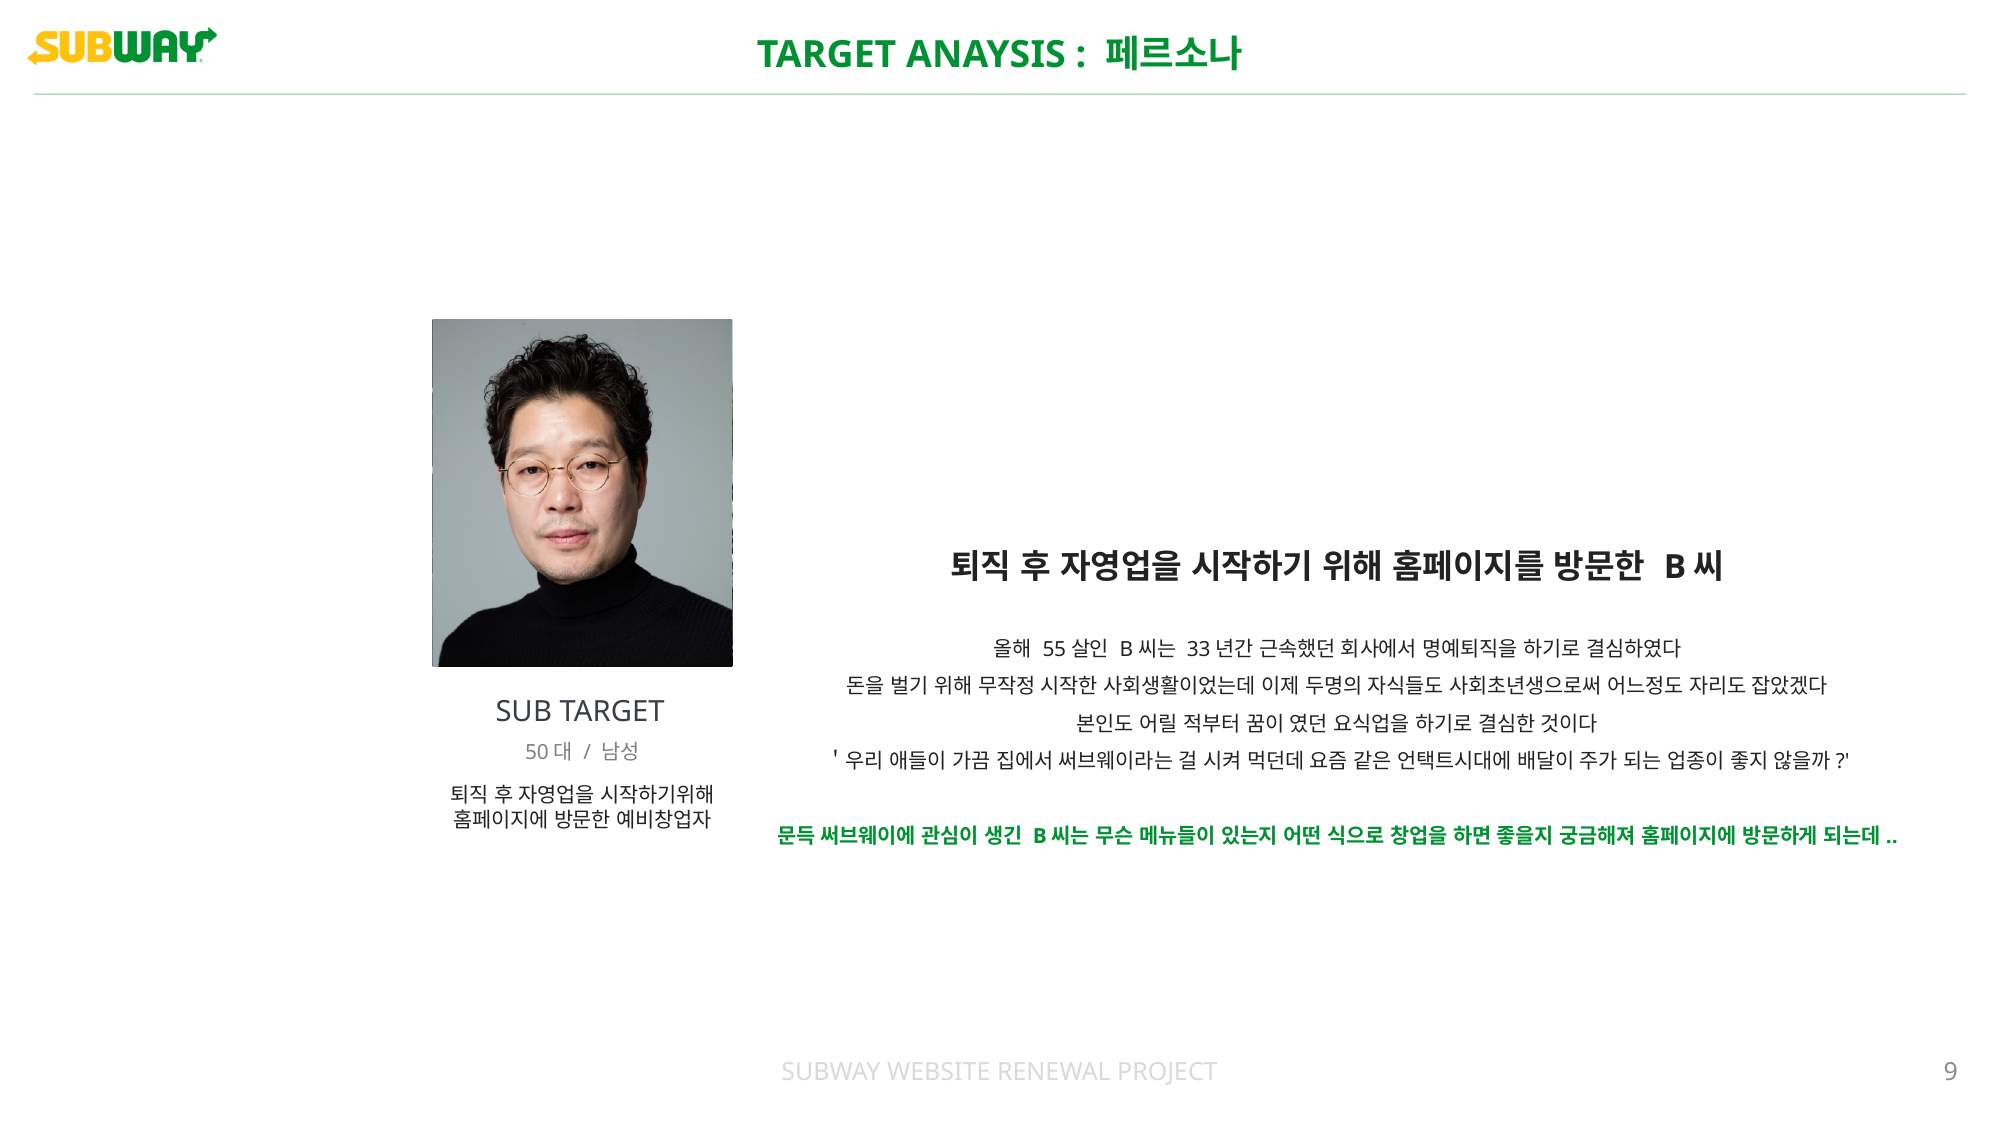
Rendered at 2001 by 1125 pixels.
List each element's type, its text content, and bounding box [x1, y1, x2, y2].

text_box TARGET ANAYSIS : 페르소나 [208, 22, 1792, 83]
footer SUBWAY WEBSITE RENEWAL PROJECT [662, 1042, 1338, 1103]
picture [27, 27, 208, 65]
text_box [412, 319, 752, 840]
text_box 퇴직 후 자영업을 시작하기 위해 홈페이지를 방문한 B씨 올해 55살인 B씨는 33년간 근속했던 회사에서 명예퇴직을 하기로 결심하였다 돈을 벌기 위해 무작정 시작한 사회생활이었는데 이제 두명의 자식들도 사회초년생으로써 어느정도 자리도 잡았겠다 본인도 어릴 적부터 꿈이 였던 요식업을 하기로 결심한 것이다 ＇우리 애들이 가끔 집에서 써브웨이라는 걸 시켜 먹던데 요즘 같은 언택트시대에 배달이 주가 되는 업종이 좋지 않을까?' 문득 써브웨이에 관심이 생긴 B씨는 무슨 메뉴들이 있는지 어떤 식으로 창업을 하면 좋을지 궁금해져 홈페이지에 방문하게 되는데.. [762, 518, 1913, 855]
slide_number 9 [1522, 1042, 1973, 1103]
